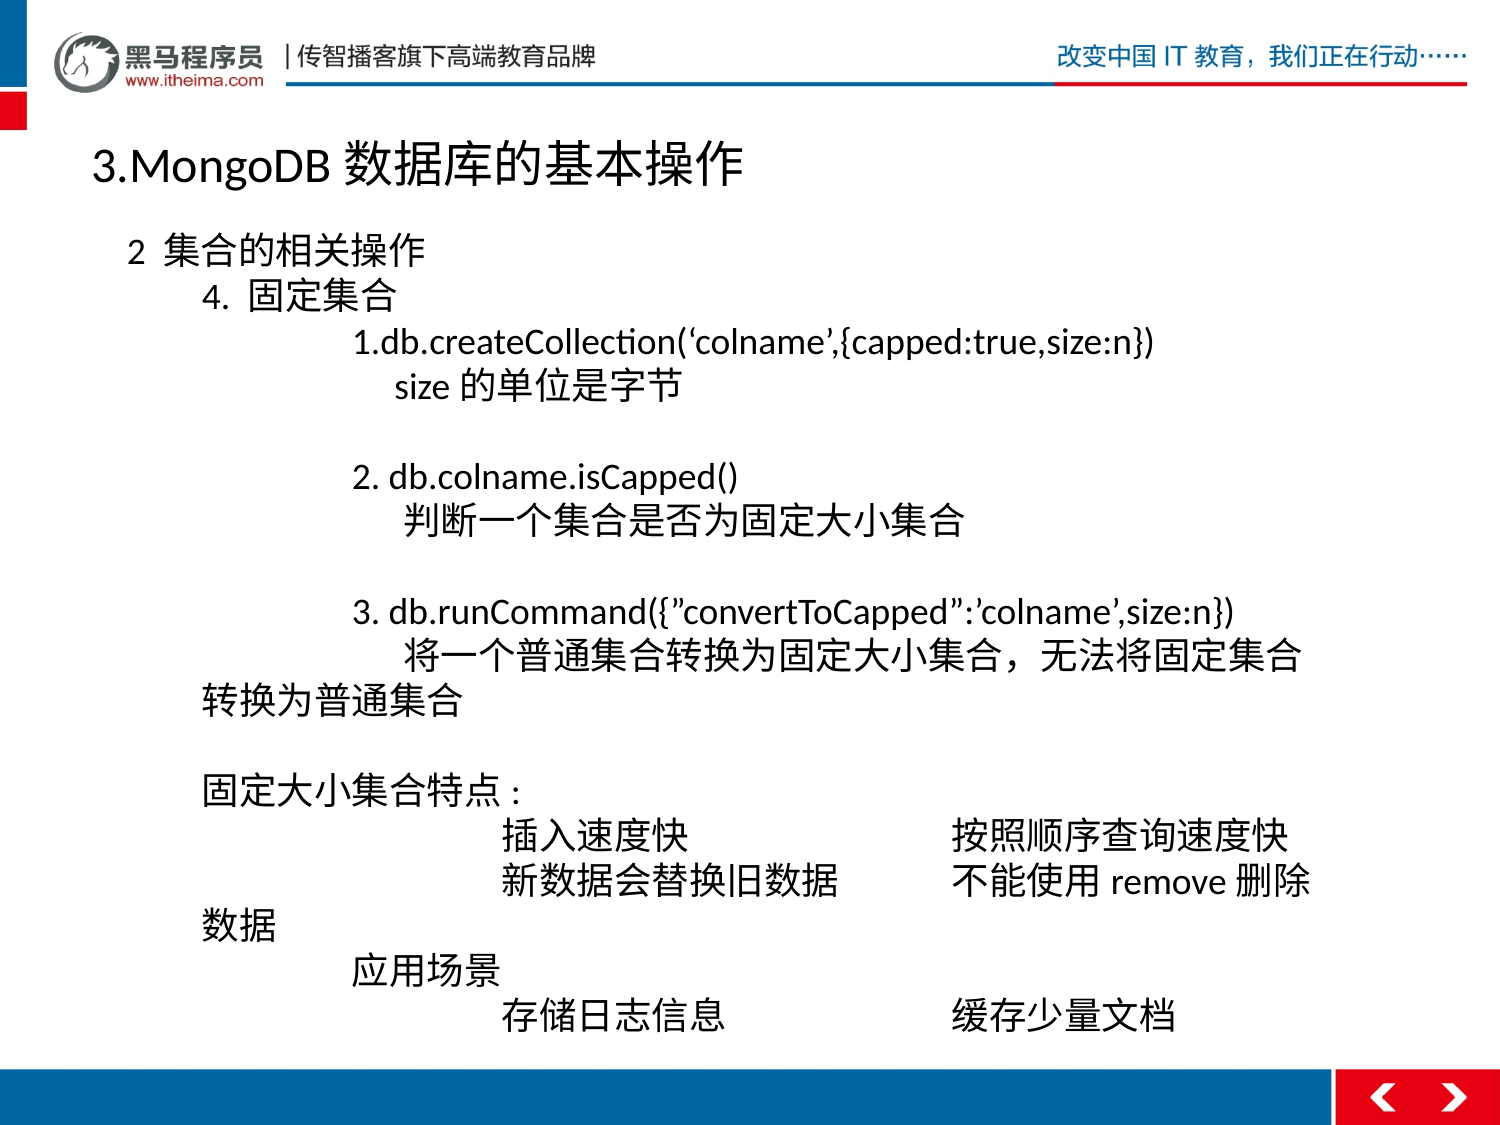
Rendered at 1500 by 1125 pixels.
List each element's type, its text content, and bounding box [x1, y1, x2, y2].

text_box 2 集合的相关操作 4. 固定集合 1.db.createCollection(‘colname’,{capped:true,size:n}) size的单位是字节 2. db.colname.isCapped() 判断一个集合是否为固定大小集合 3. db.runCommand({”convertToCapped”:’colname’,size:n}) 将一个普通集合转换为固定大小集合，无法将固定集合转换为普通集合 固定大小集合特点: 插入速度快 按照顺序查询速度快 新数据会替换旧数据 不能使用remove删除数据 应用场景 存储日志信息 缓存少量文档 [112, 219, 1353, 1045]
text_box 3.MongoDB数据库的基本操作 [76, 125, 1427, 201]
picture [0, 0, 1500, 1125]
